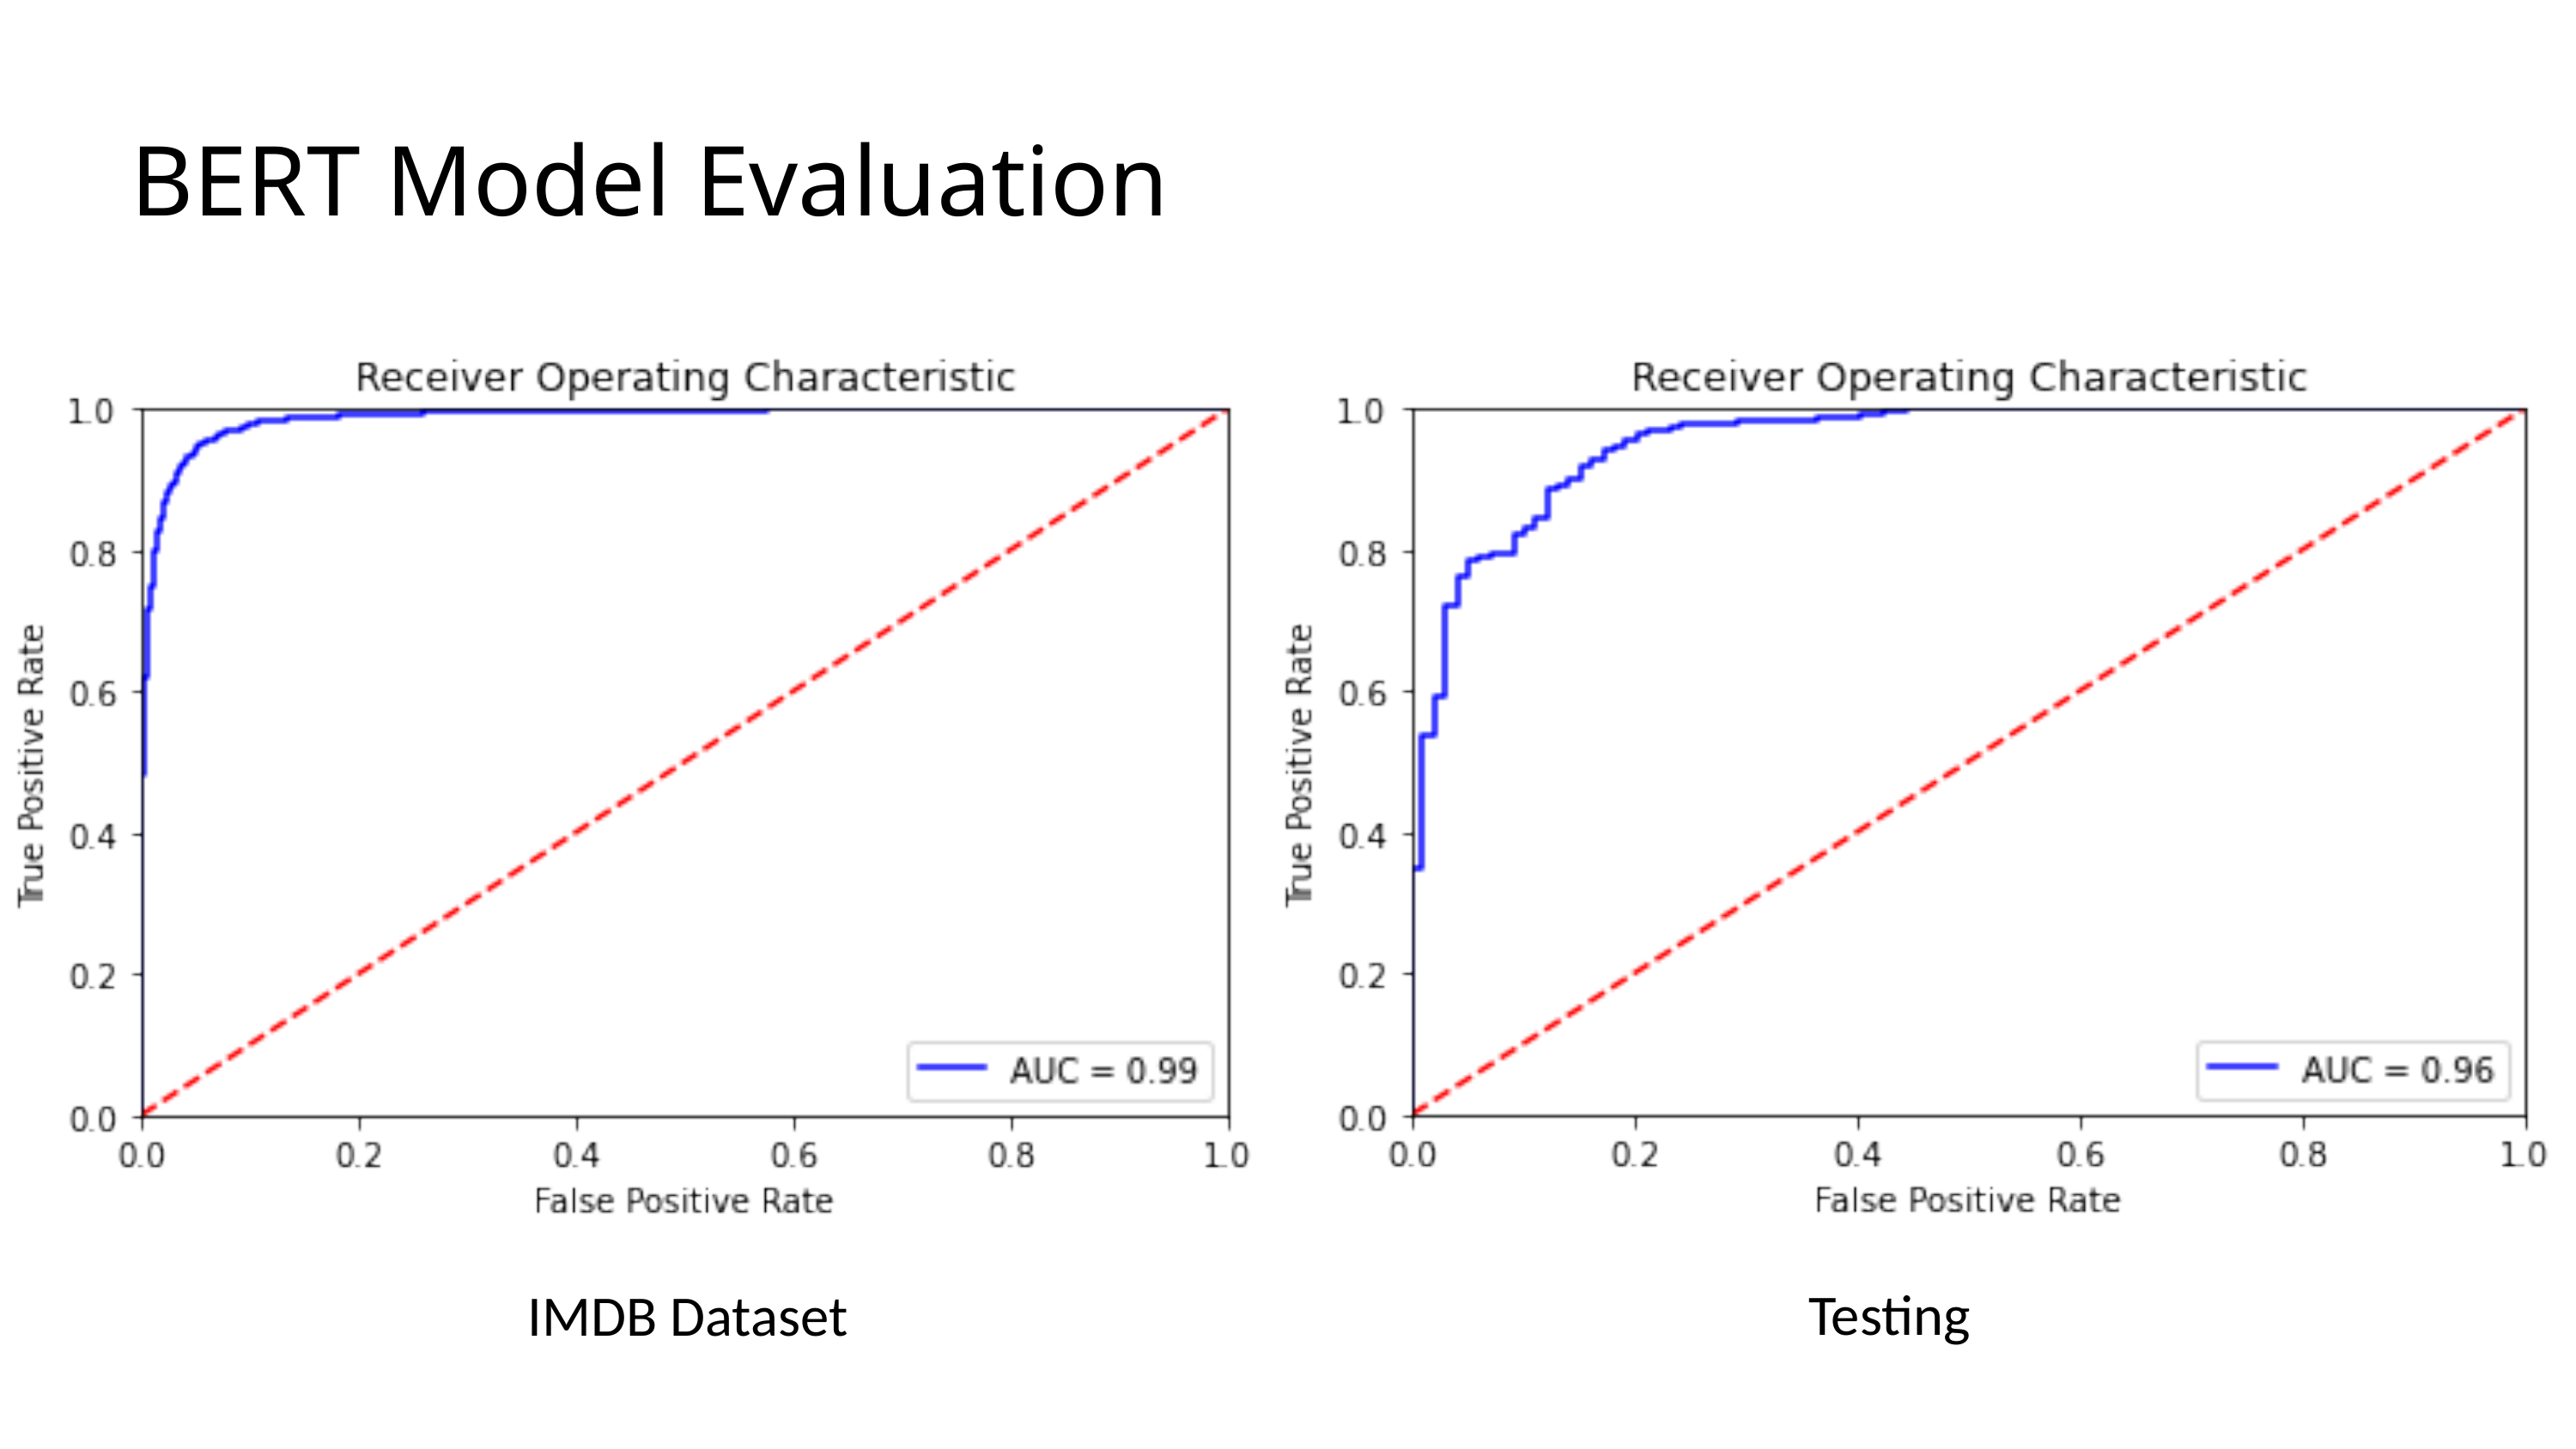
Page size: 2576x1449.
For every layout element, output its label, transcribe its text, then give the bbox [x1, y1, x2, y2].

text_box IMDB Dataset [514, 1272, 1417, 1422]
picture [0, 336, 2576, 1240]
text_box Testing [1795, 1271, 2576, 1422]
text_box BERT Model Evaluation [118, 112, 1600, 241]
